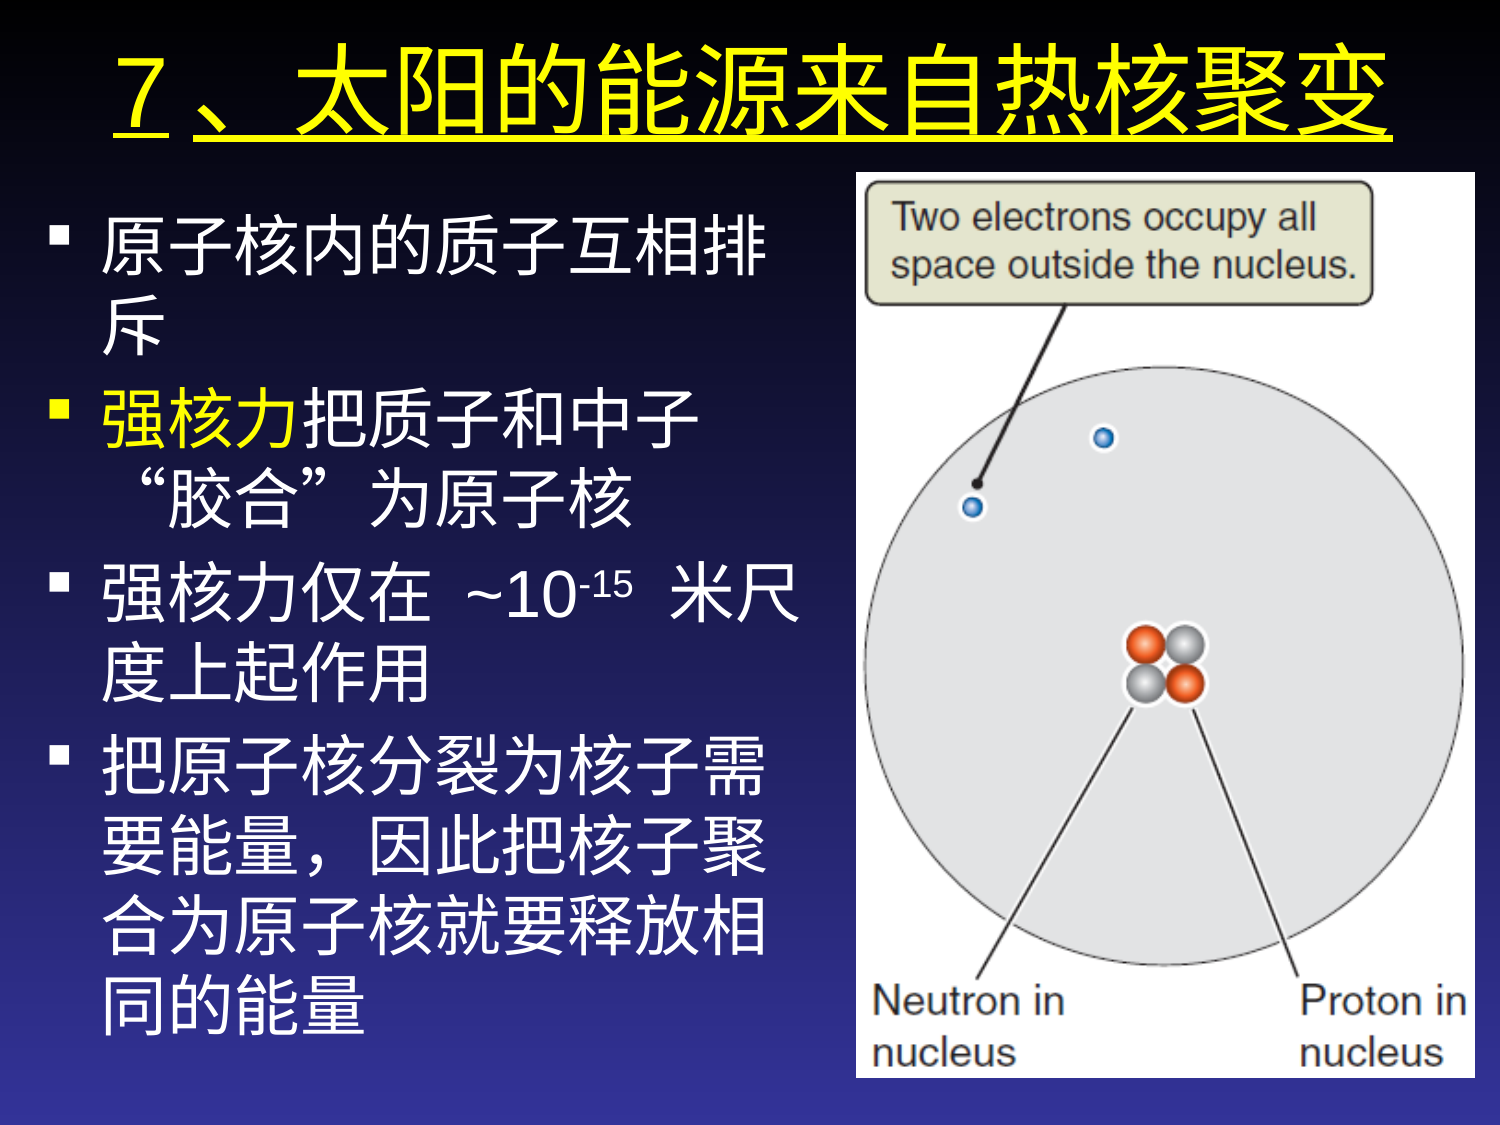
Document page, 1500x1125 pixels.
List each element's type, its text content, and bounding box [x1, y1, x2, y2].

list 原子核内的质子互相排斥 强核力把质子和中子“胶合”为原子核 强核力仅在 ~10-15 米尺度上起作用 把原子核分裂为核子需要能量，因此把核子聚合为原子核就要释放相同的能量 [29, 196, 845, 1059]
picture [855, 172, 1475, 1078]
title 7、太阳的能源来自热核聚变 [53, 31, 1454, 144]
